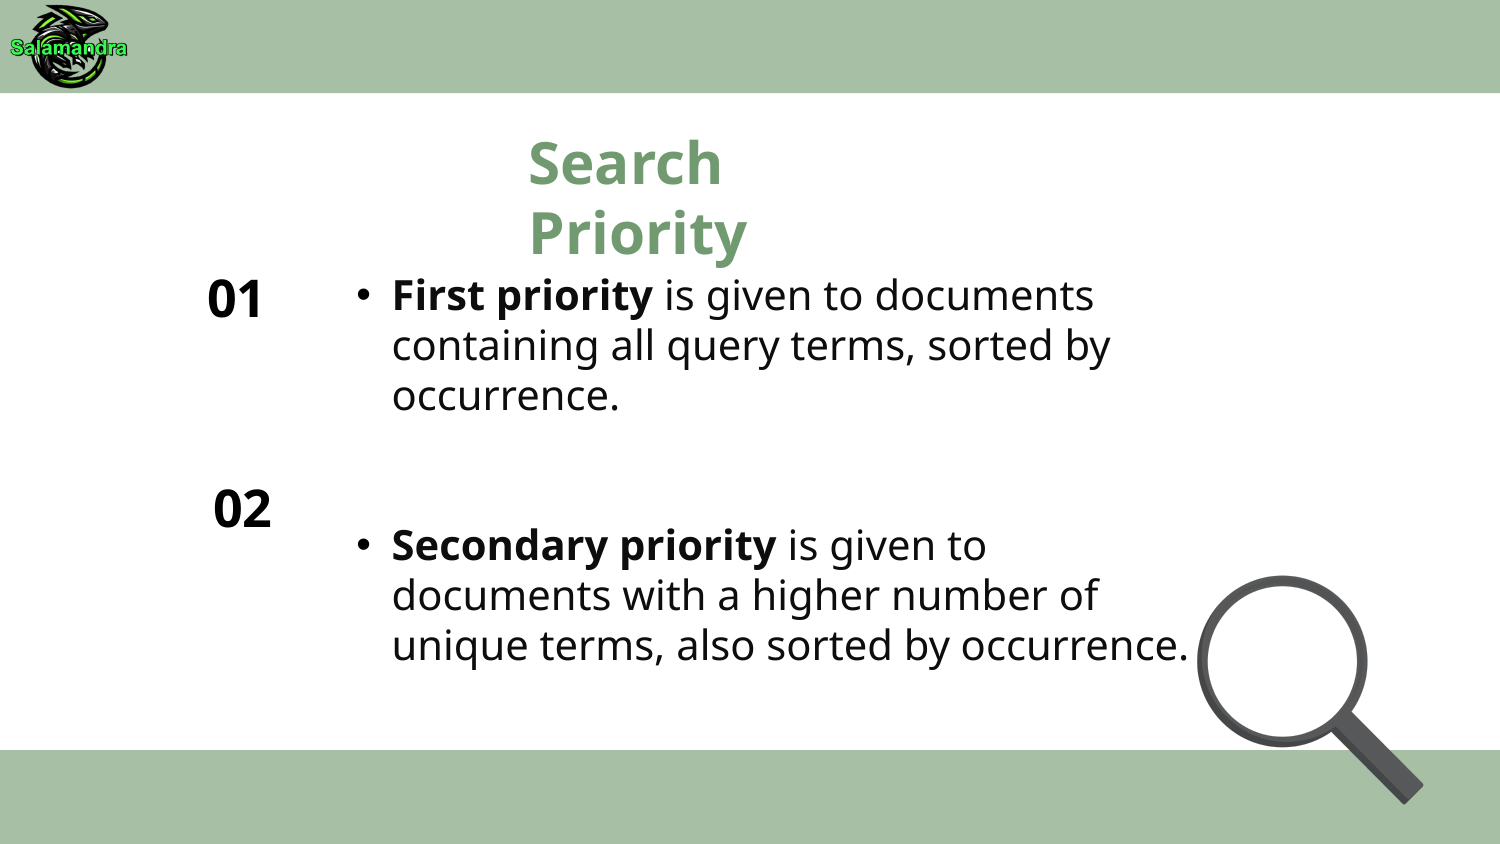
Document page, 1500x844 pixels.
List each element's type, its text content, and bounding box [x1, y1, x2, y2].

text_box First priority is given to documents containing all query terms, sorted by occurrence. Secondary priority is given to documents with a higher number of unique terms, also sorted by occurrence. [341, 161, 1210, 677]
picture [0, 0, 153, 108]
title 01 [151, 244, 323, 343]
text_box Search Priority [513, 118, 964, 274]
picture [1181, 562, 1436, 819]
text_box 02 [157, 454, 329, 554]
